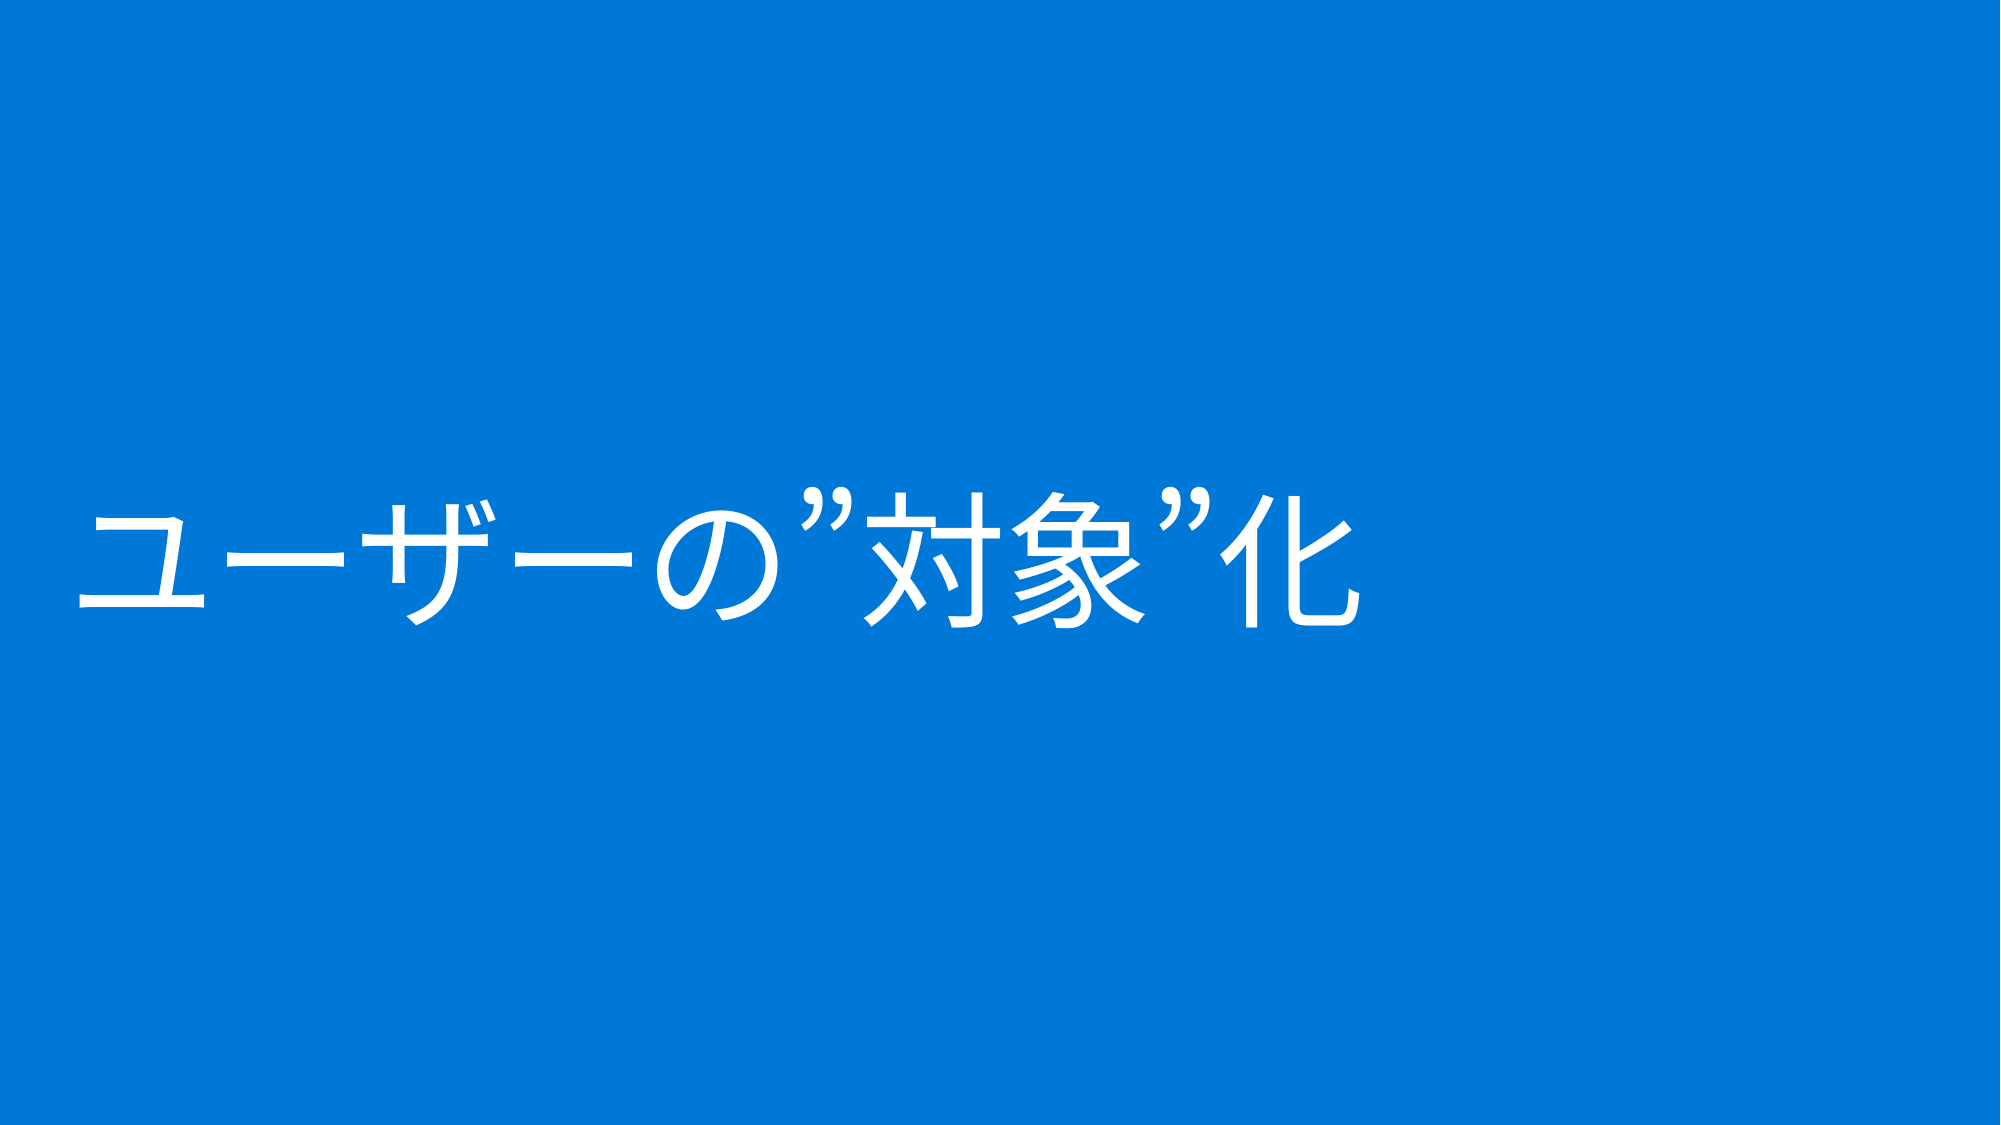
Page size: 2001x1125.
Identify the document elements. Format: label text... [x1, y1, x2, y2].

title ユーザーの”対象”化 [44, 474, 1956, 665]
